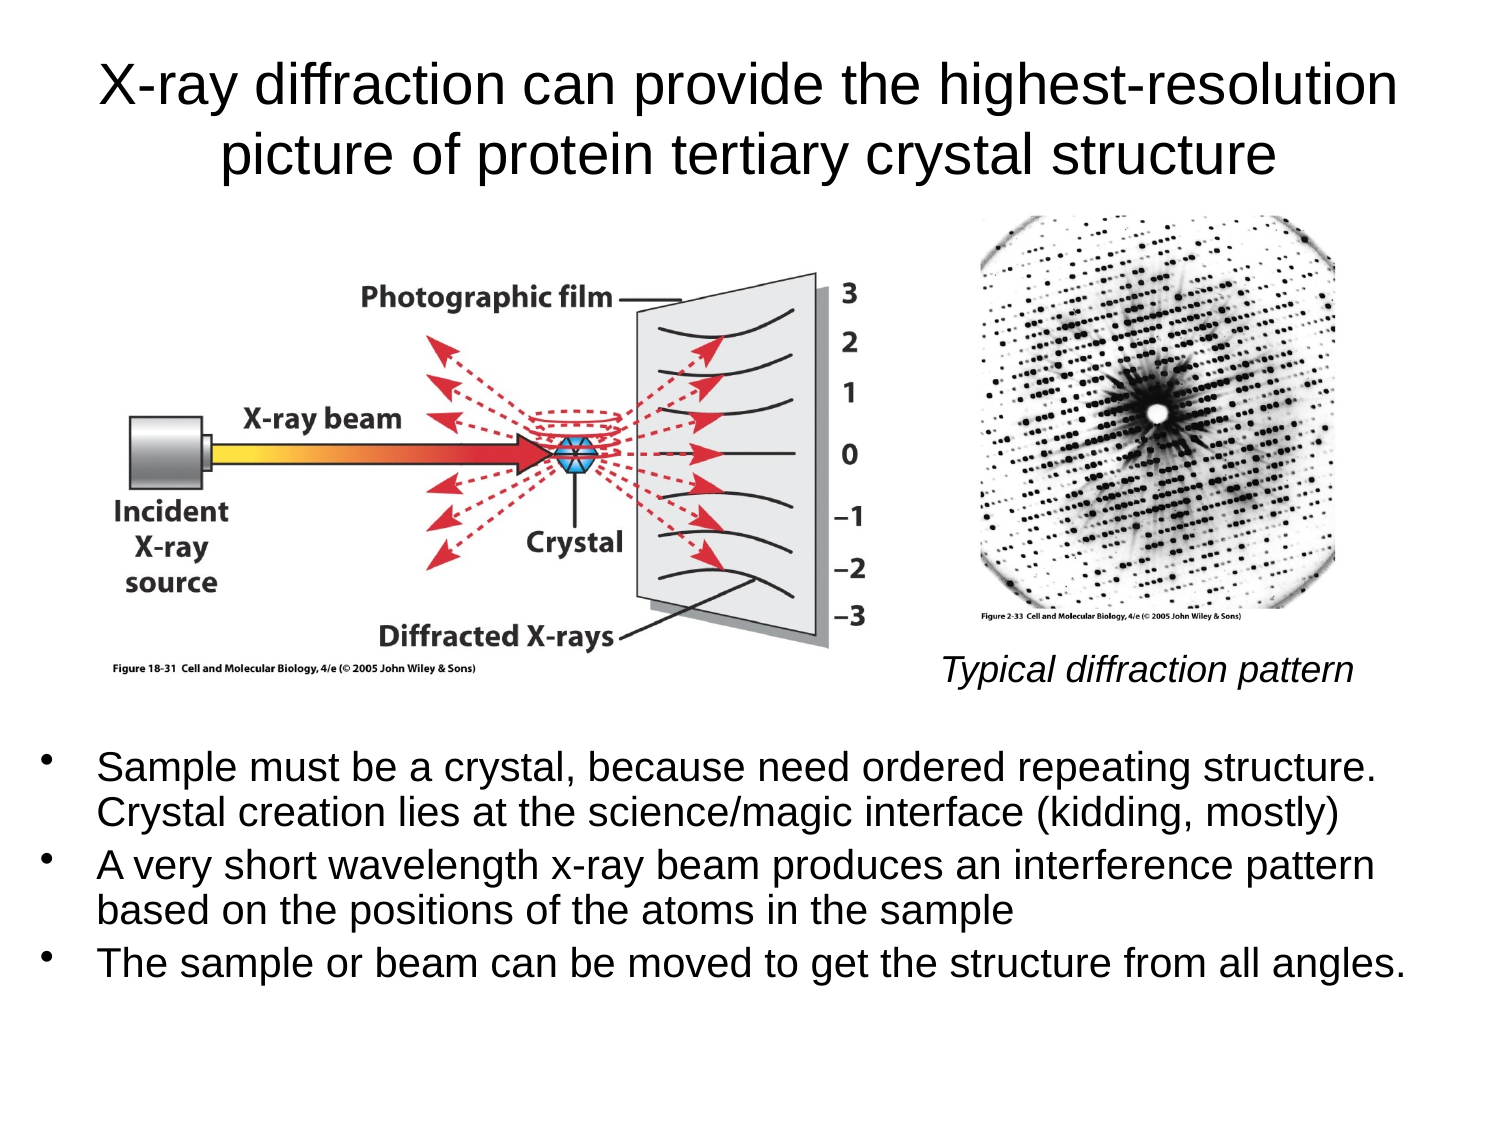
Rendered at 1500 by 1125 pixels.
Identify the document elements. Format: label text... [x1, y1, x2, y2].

title X-ray diffraction can provide the highest-resolution picture of protein tertiary crystal structure [75, 45, 1425, 188]
text_box Typical diffraction pattern [924, 637, 1400, 698]
picture [106, 257, 876, 676]
picture [977, 212, 1338, 621]
list Sample must be a crystal, because need ordered repeating structure. Crystal creation lies at the science/magic interface (kidding, mostly) A very short wavelength x-ray beam produces an interference pattern based on the positions of the atoms in the sample The sample or beam can be moved to get the structure from all angles. [24, 737, 1463, 1063]
